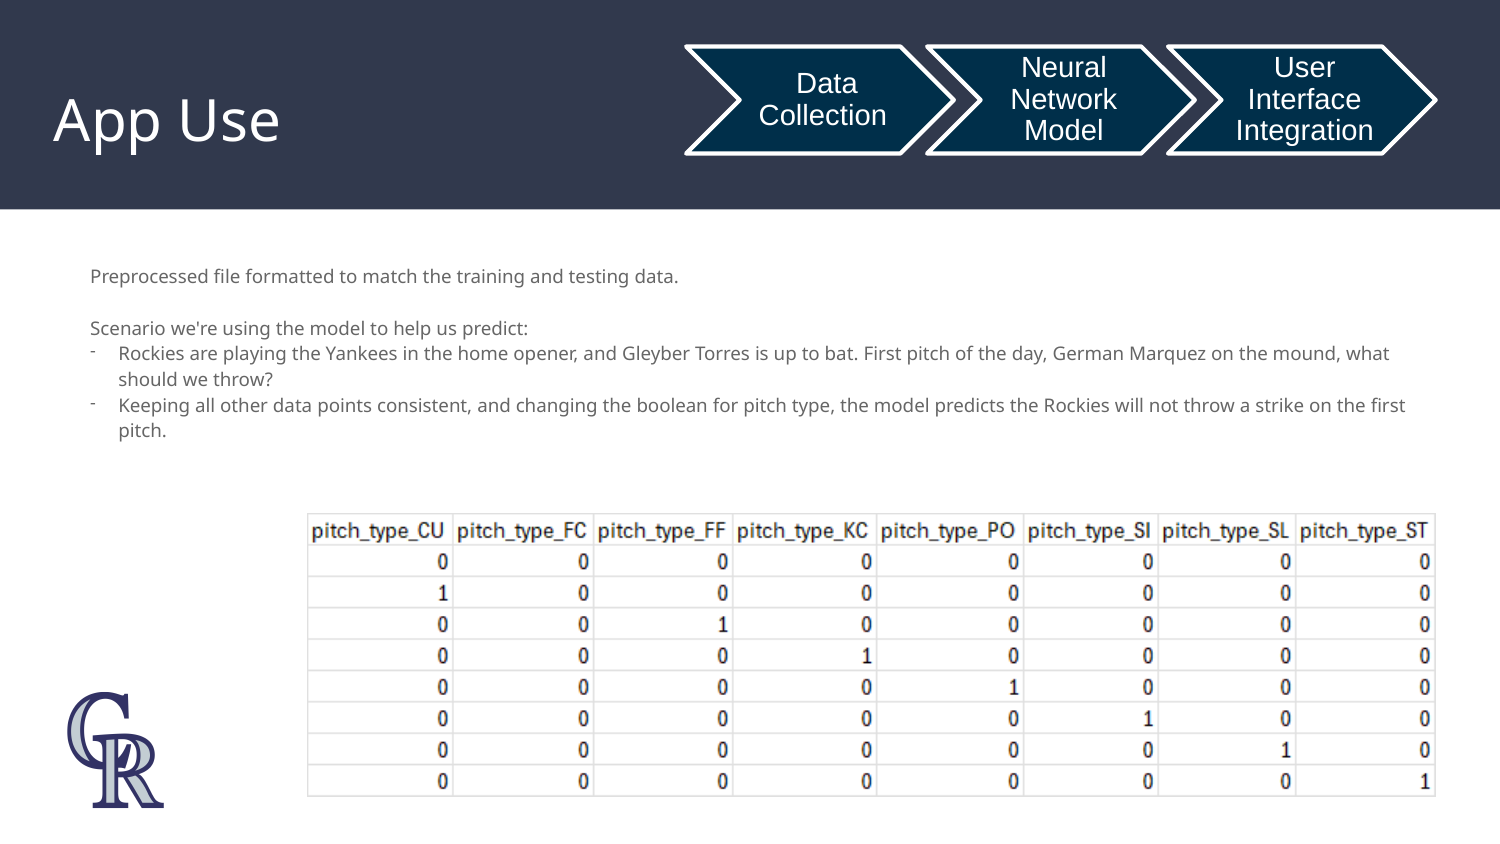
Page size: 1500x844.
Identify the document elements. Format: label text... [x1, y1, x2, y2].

picture [307, 513, 1437, 797]
picture [51, 679, 180, 821]
title App Use [38, 68, 680, 171]
list Preprocessed file formatted to match the training and testing data. Scenario we're using the model to help us predict: Rockies are playing the Yankees in the home opener, and Gleyber Torres is up to bat. First pitch of the day, German Marquez on the mound, what should we throw? Keeping all other data points consistent, and changing the boolean for pitch type, the model predicts the Rockies will not throw a strike on the first pitch. [51, 247, 1449, 752]
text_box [685, 0, 1437, 382]
